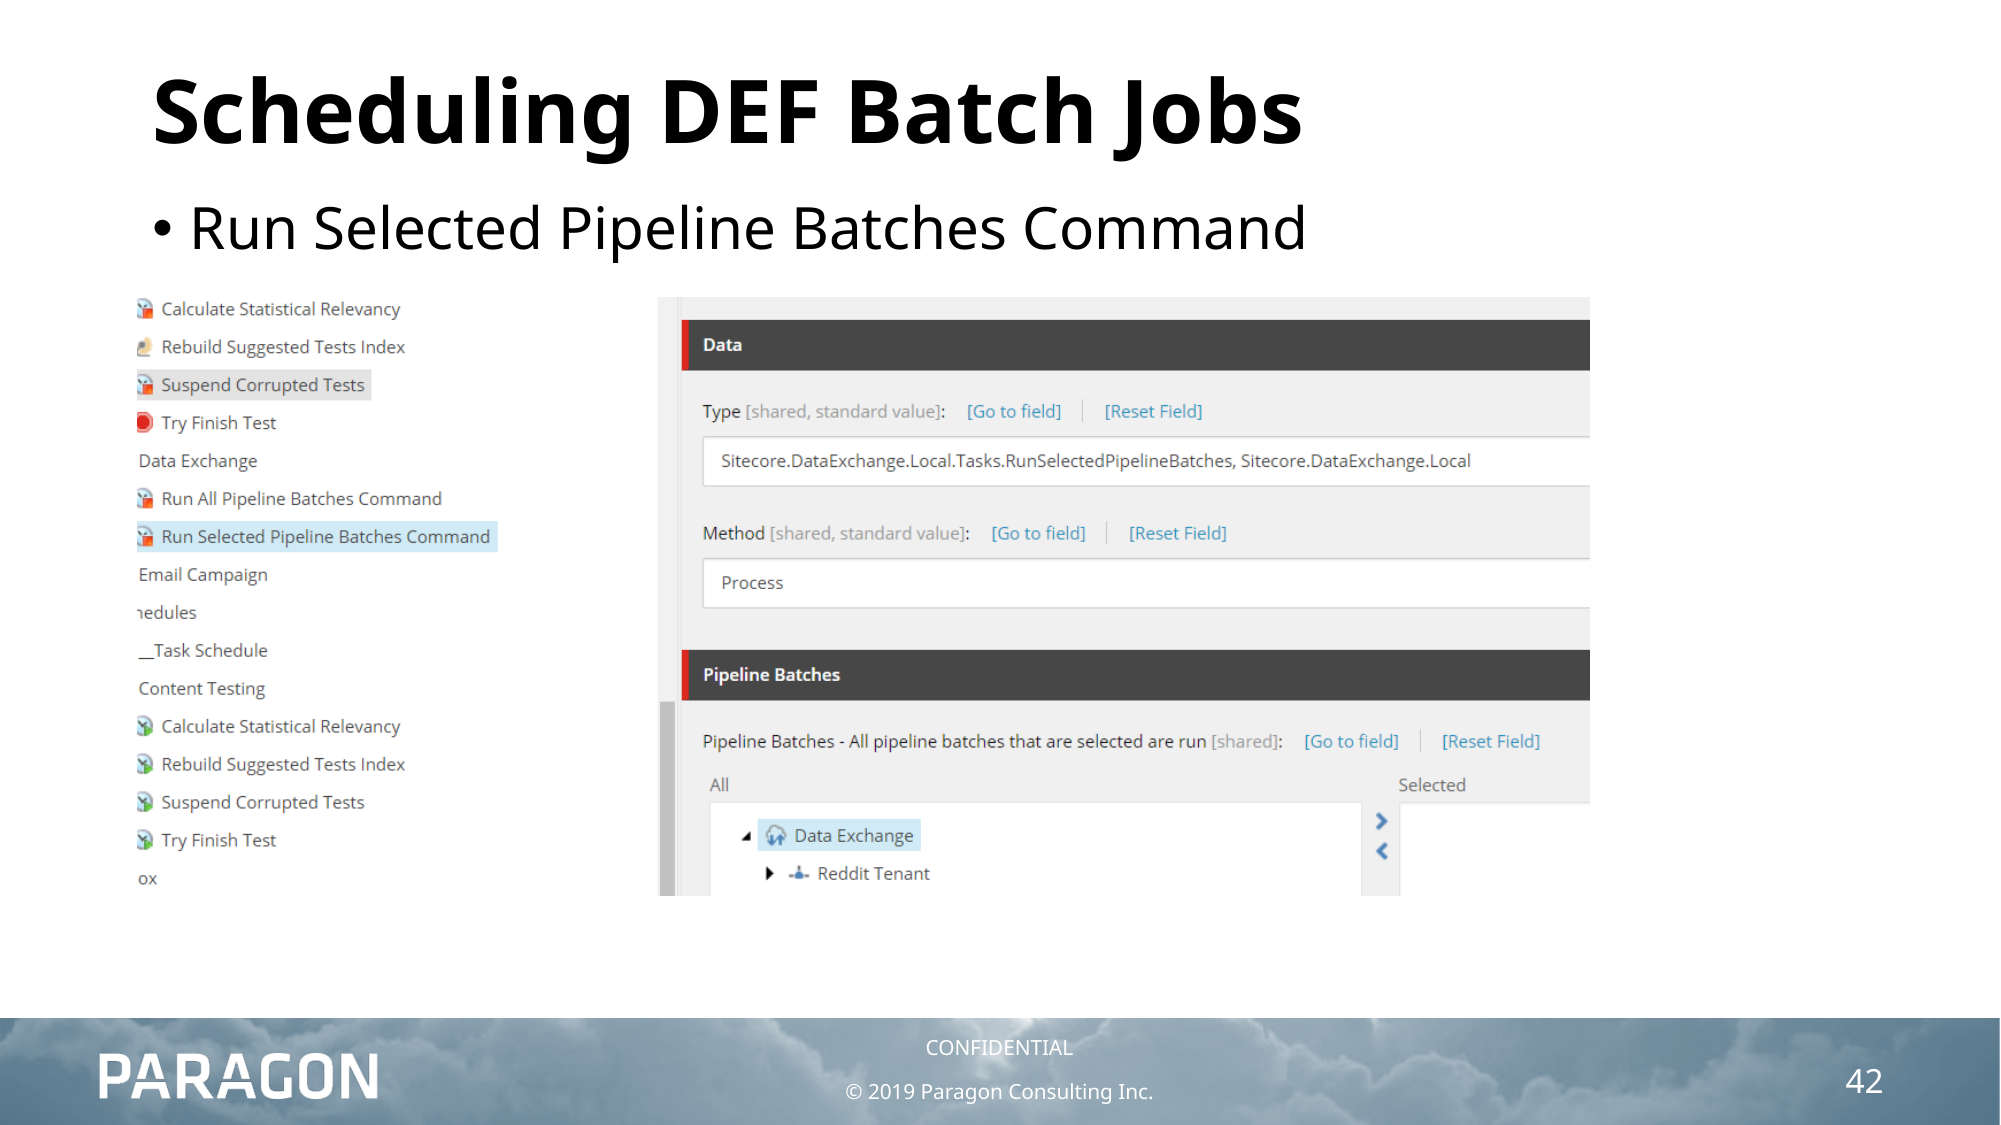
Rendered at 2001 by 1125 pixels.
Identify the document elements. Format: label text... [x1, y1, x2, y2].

title Scheduling DEF Batch Jobs [137, 59, 1863, 171]
slide_number 42 [1786, 1052, 1899, 1113]
picture [99, 1053, 383, 1099]
picture [137, 297, 1590, 896]
list Run Selected Pipeline Batches Command [137, 191, 1863, 1002]
